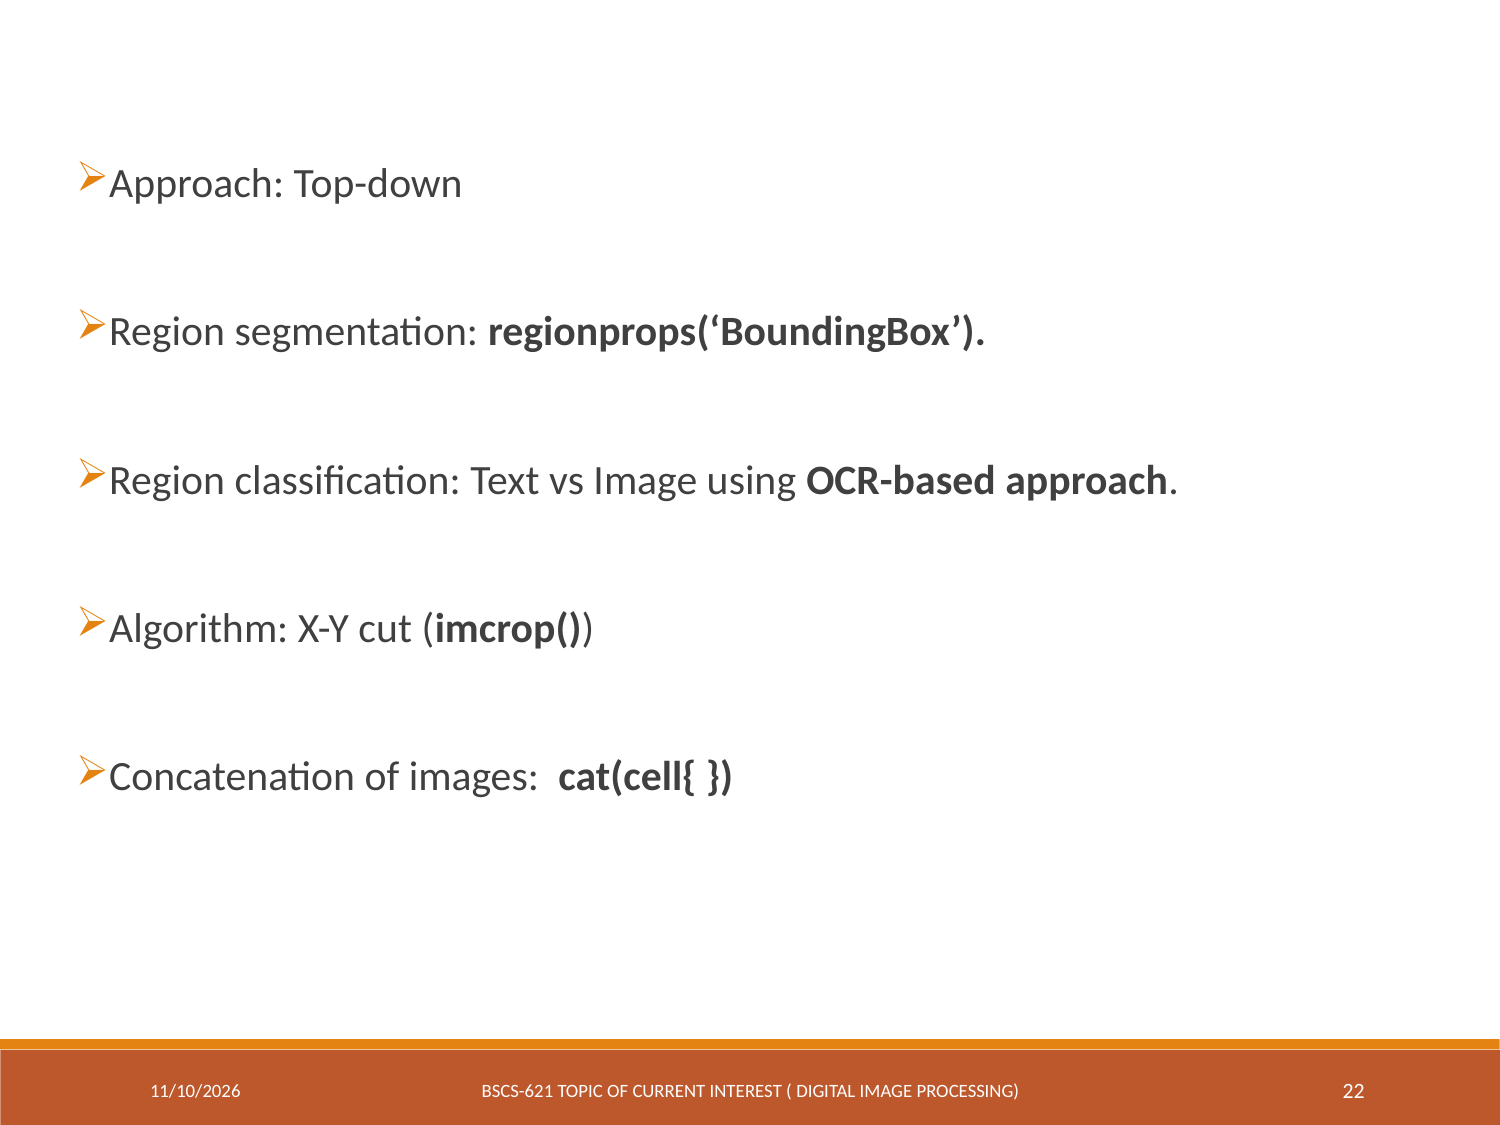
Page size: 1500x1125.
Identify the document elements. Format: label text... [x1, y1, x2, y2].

slide_number 22 [1218, 1059, 1380, 1120]
footer BSCS-621 Topic of Current Interest ( Digital Image Processing) [453, 1059, 1047, 1120]
text_box Approach: Top-down Region segmentation: regionprops(‘BoundingBox’). Region classification: Text vs Image using OCR-based approach. Algorithm: X-Y cut (imcrop()) Concatenation of images: cat(cell{ }) [61, 75, 1299, 925]
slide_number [135, 1059, 440, 1120]
